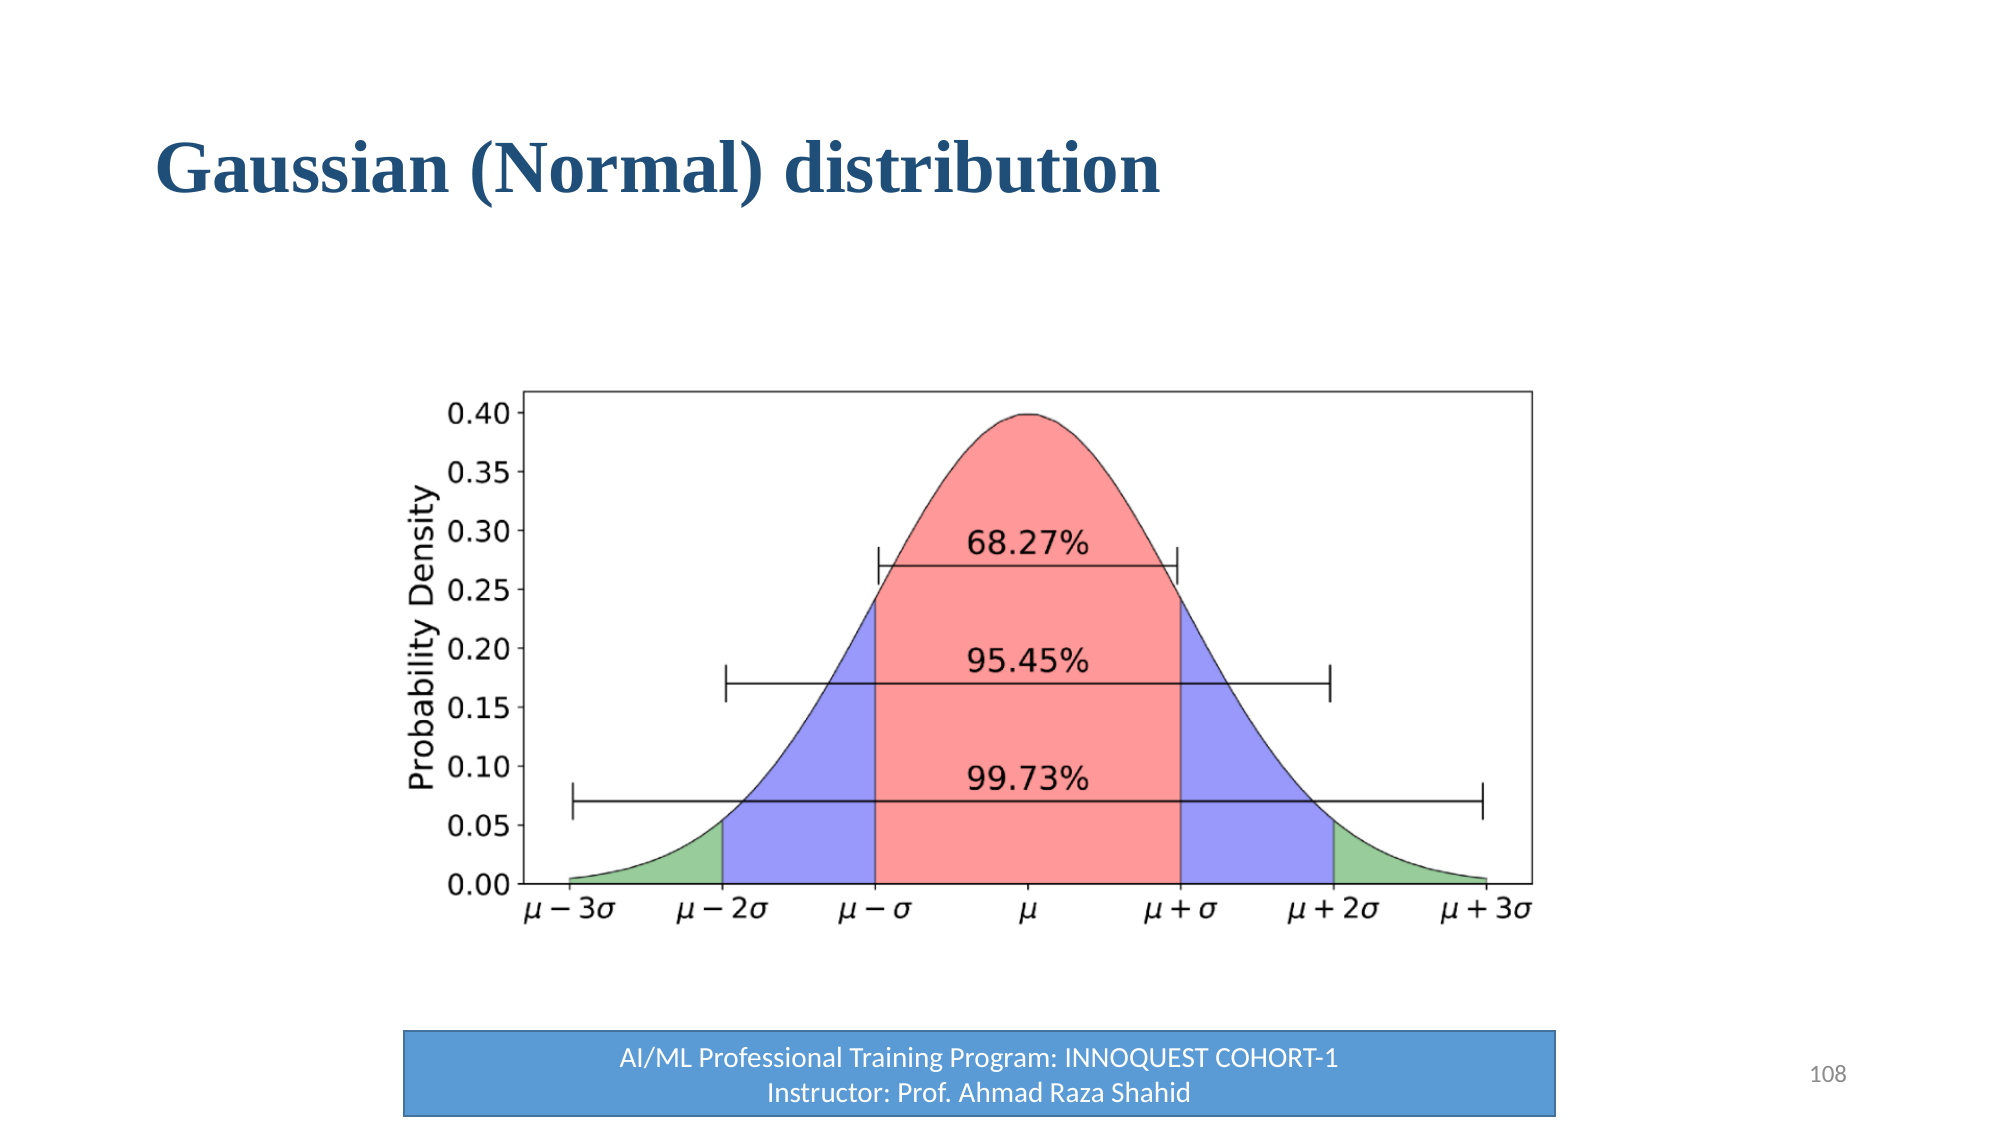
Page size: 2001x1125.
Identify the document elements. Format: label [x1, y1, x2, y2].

list [342, 357, 1658, 956]
title [137, 67, 1863, 271]
text_box [403, 1030, 1556, 1117]
slide_number [1412, 1042, 1863, 1103]
